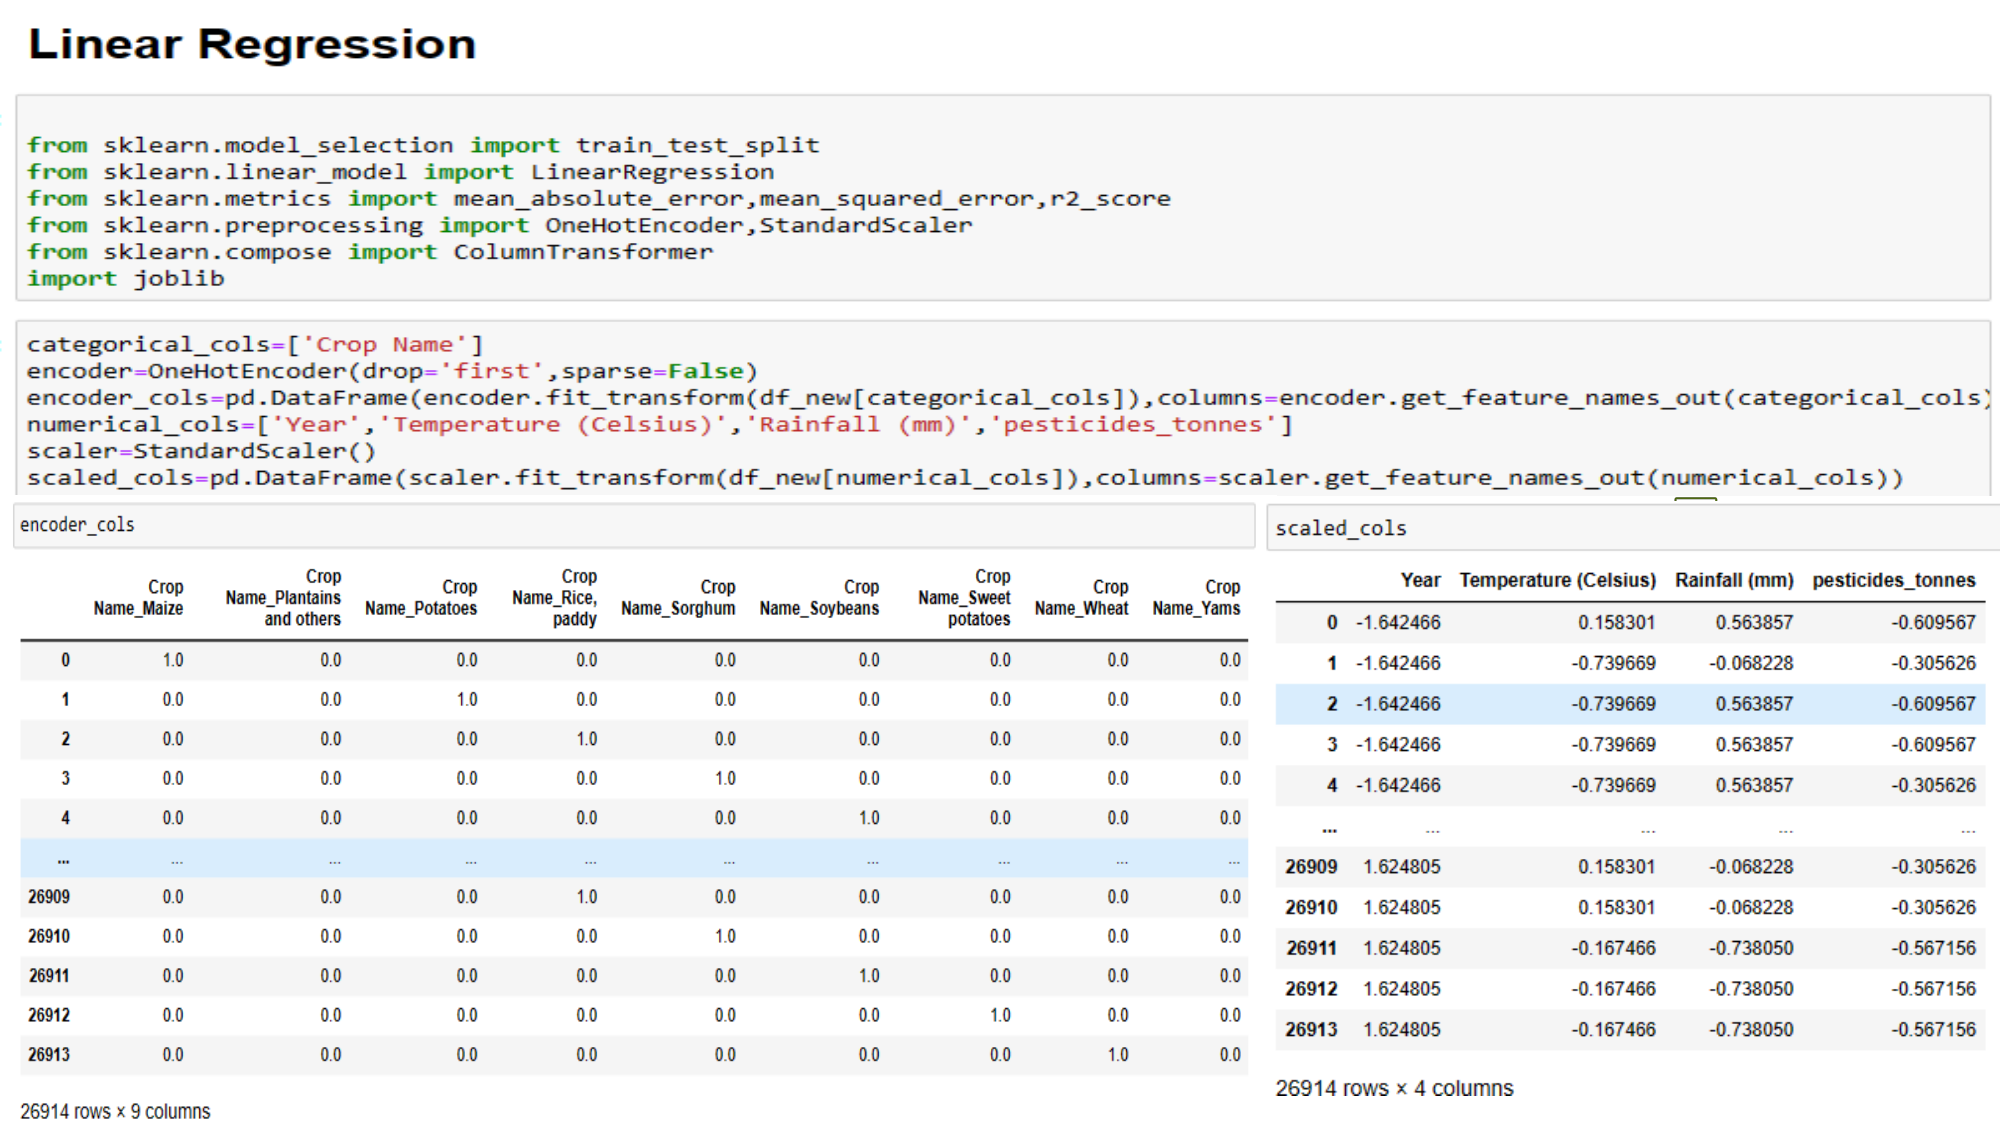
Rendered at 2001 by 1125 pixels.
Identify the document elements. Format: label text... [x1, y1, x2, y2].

footer Pitch deck [1277, 1096, 1338, 1103]
slide_number 25 [1412, 1096, 1863, 1103]
picture [0, 0, 2000, 1125]
